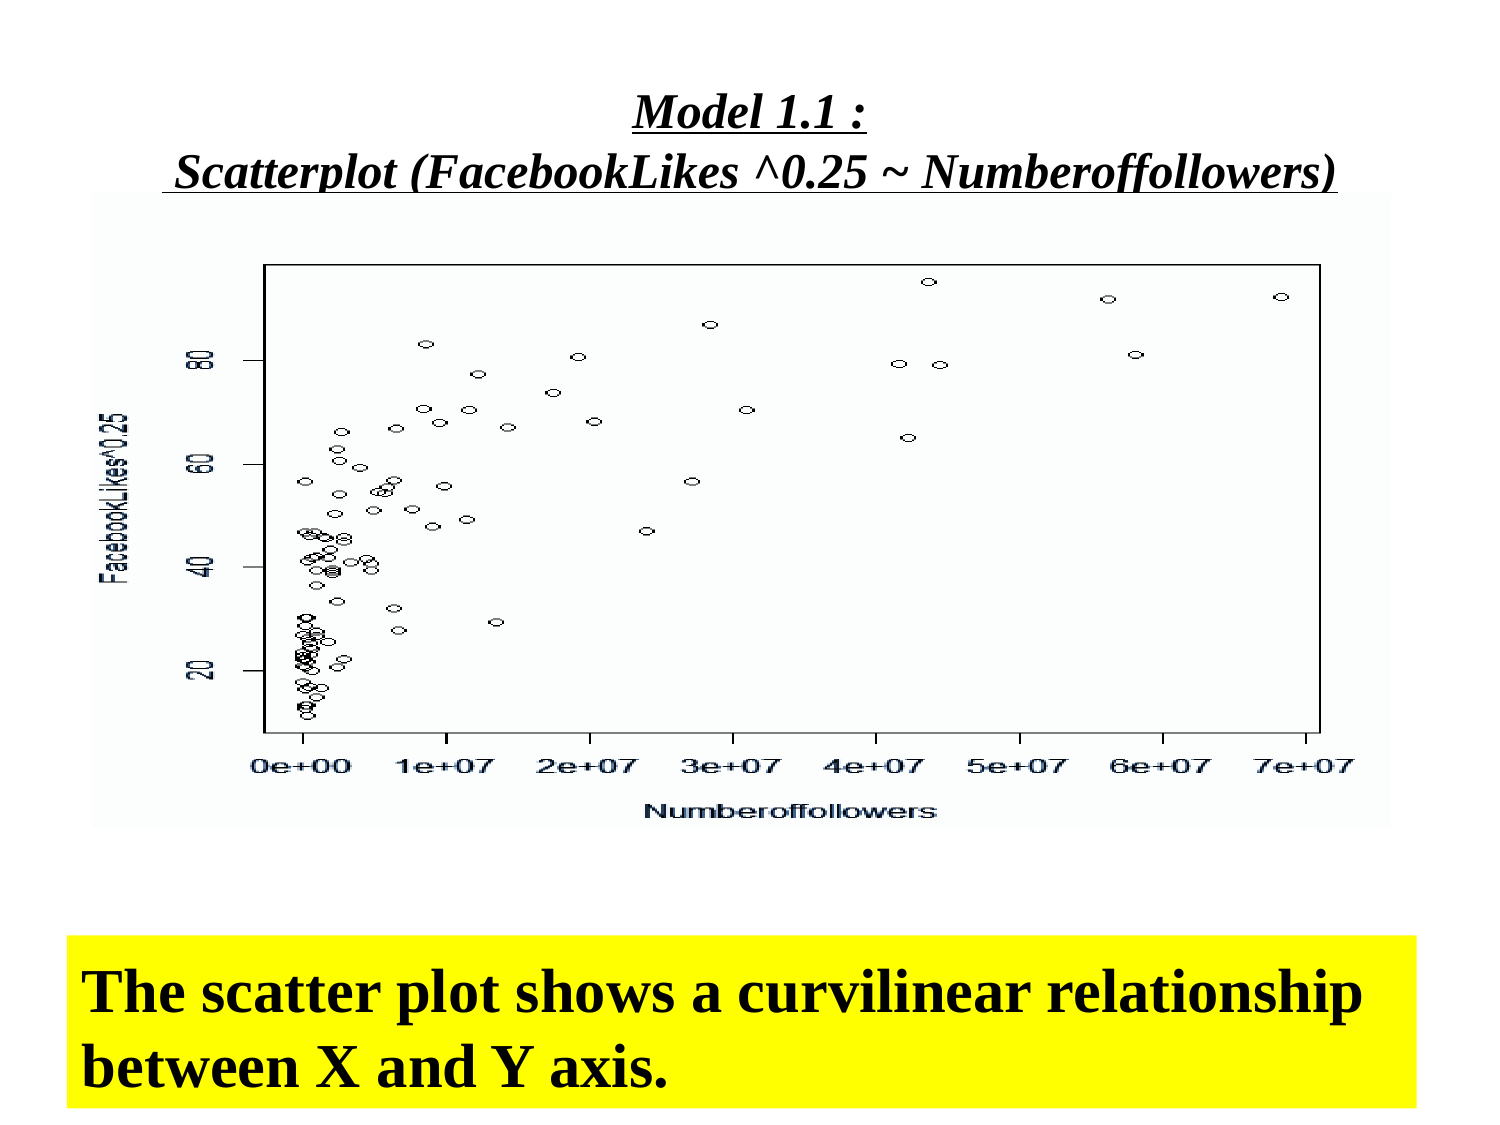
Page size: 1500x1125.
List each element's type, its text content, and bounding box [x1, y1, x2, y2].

title Model 1.1 : Scatterplot (FacebookLikes ^0.25 ~ Numberoffollowers) [75, 45, 1425, 233]
picture [92, 193, 1391, 829]
text_box The scatter plot shows a curvilinear relationship between X and Y axis. [66, 935, 1417, 1109]
